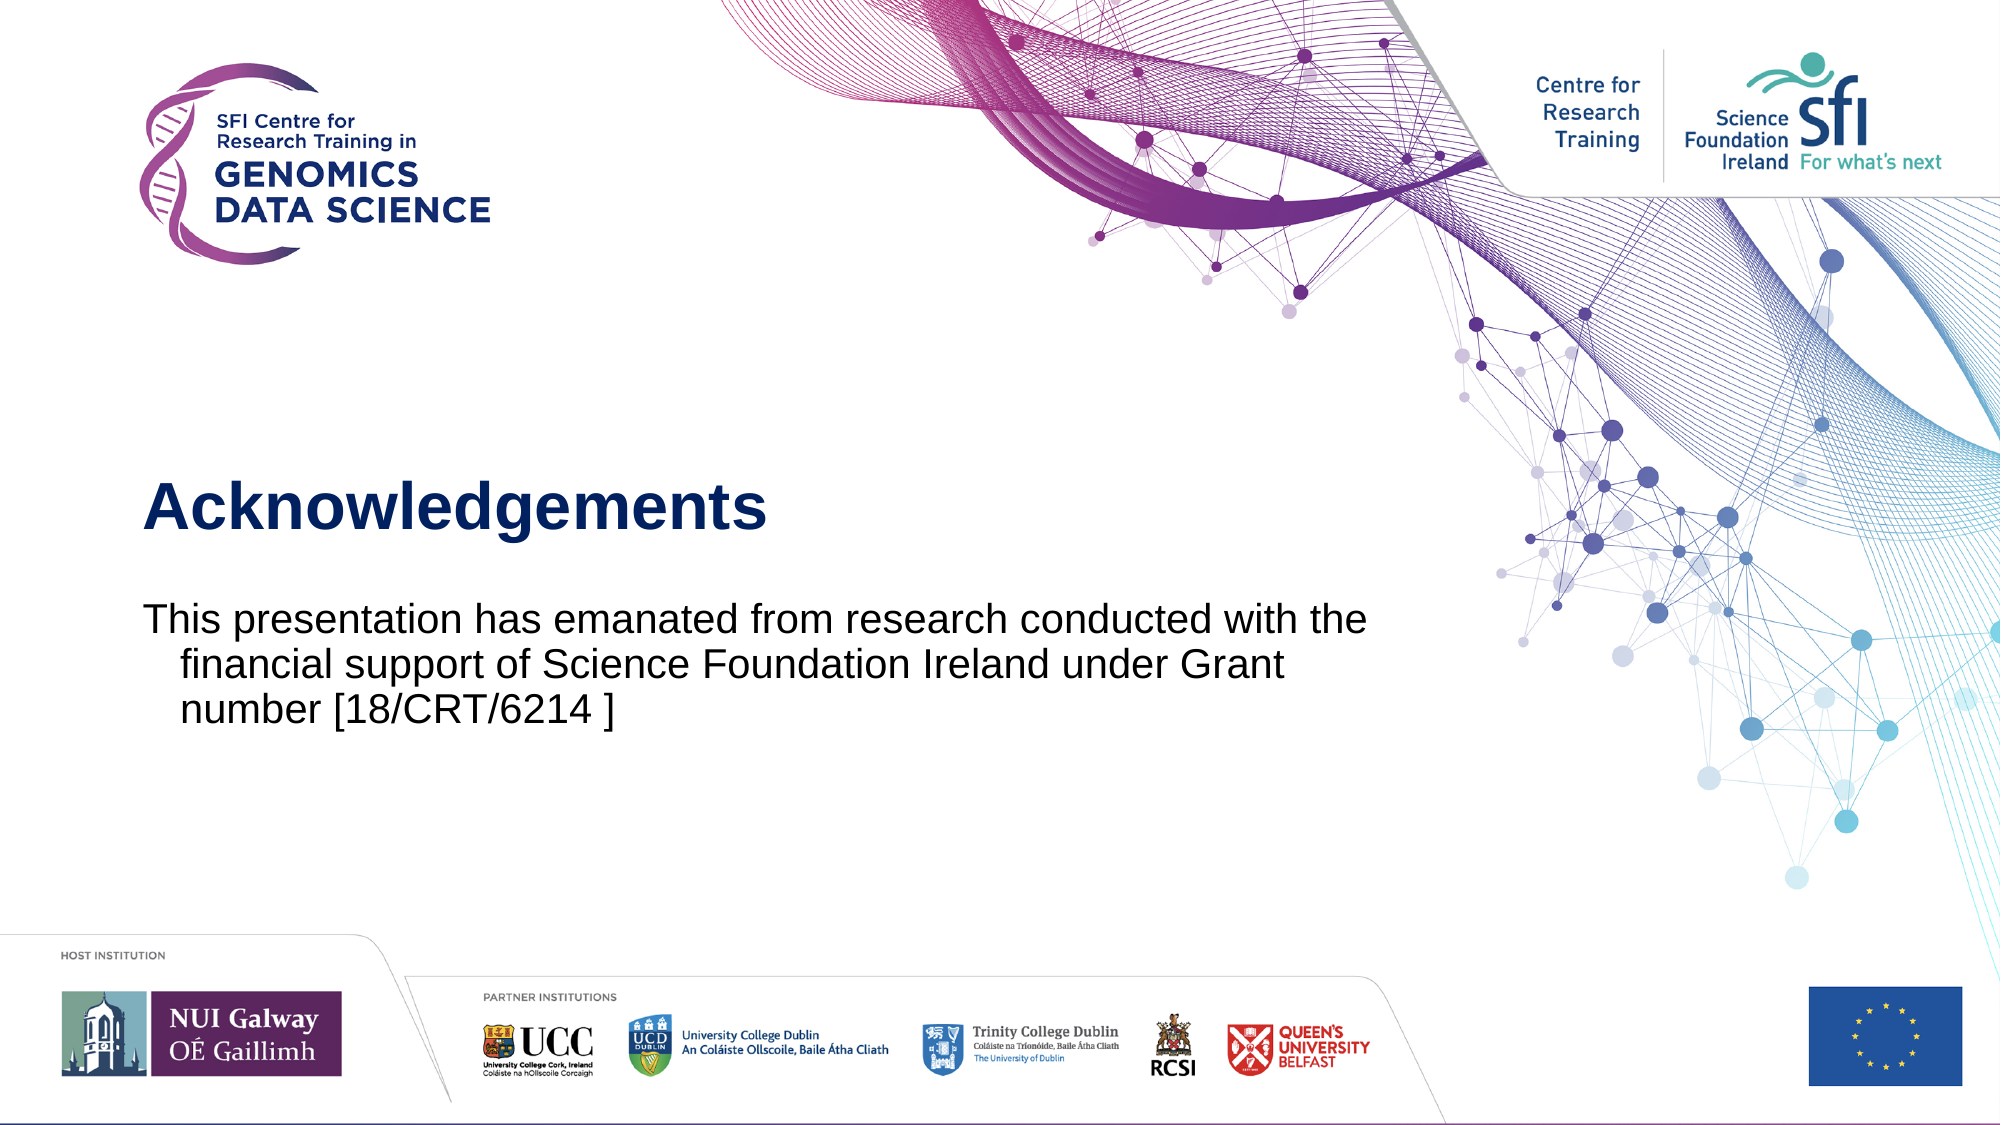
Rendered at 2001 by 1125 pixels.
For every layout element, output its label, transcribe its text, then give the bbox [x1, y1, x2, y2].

text_box This presentation has emanated from research conducted with the financial support of Science Foundation Ireland under Grant number [18/CRT/6214 ] [127, 590, 1389, 840]
picture [0, 0, 2000, 1125]
text_box Acknowledgements [127, 464, 1389, 563]
